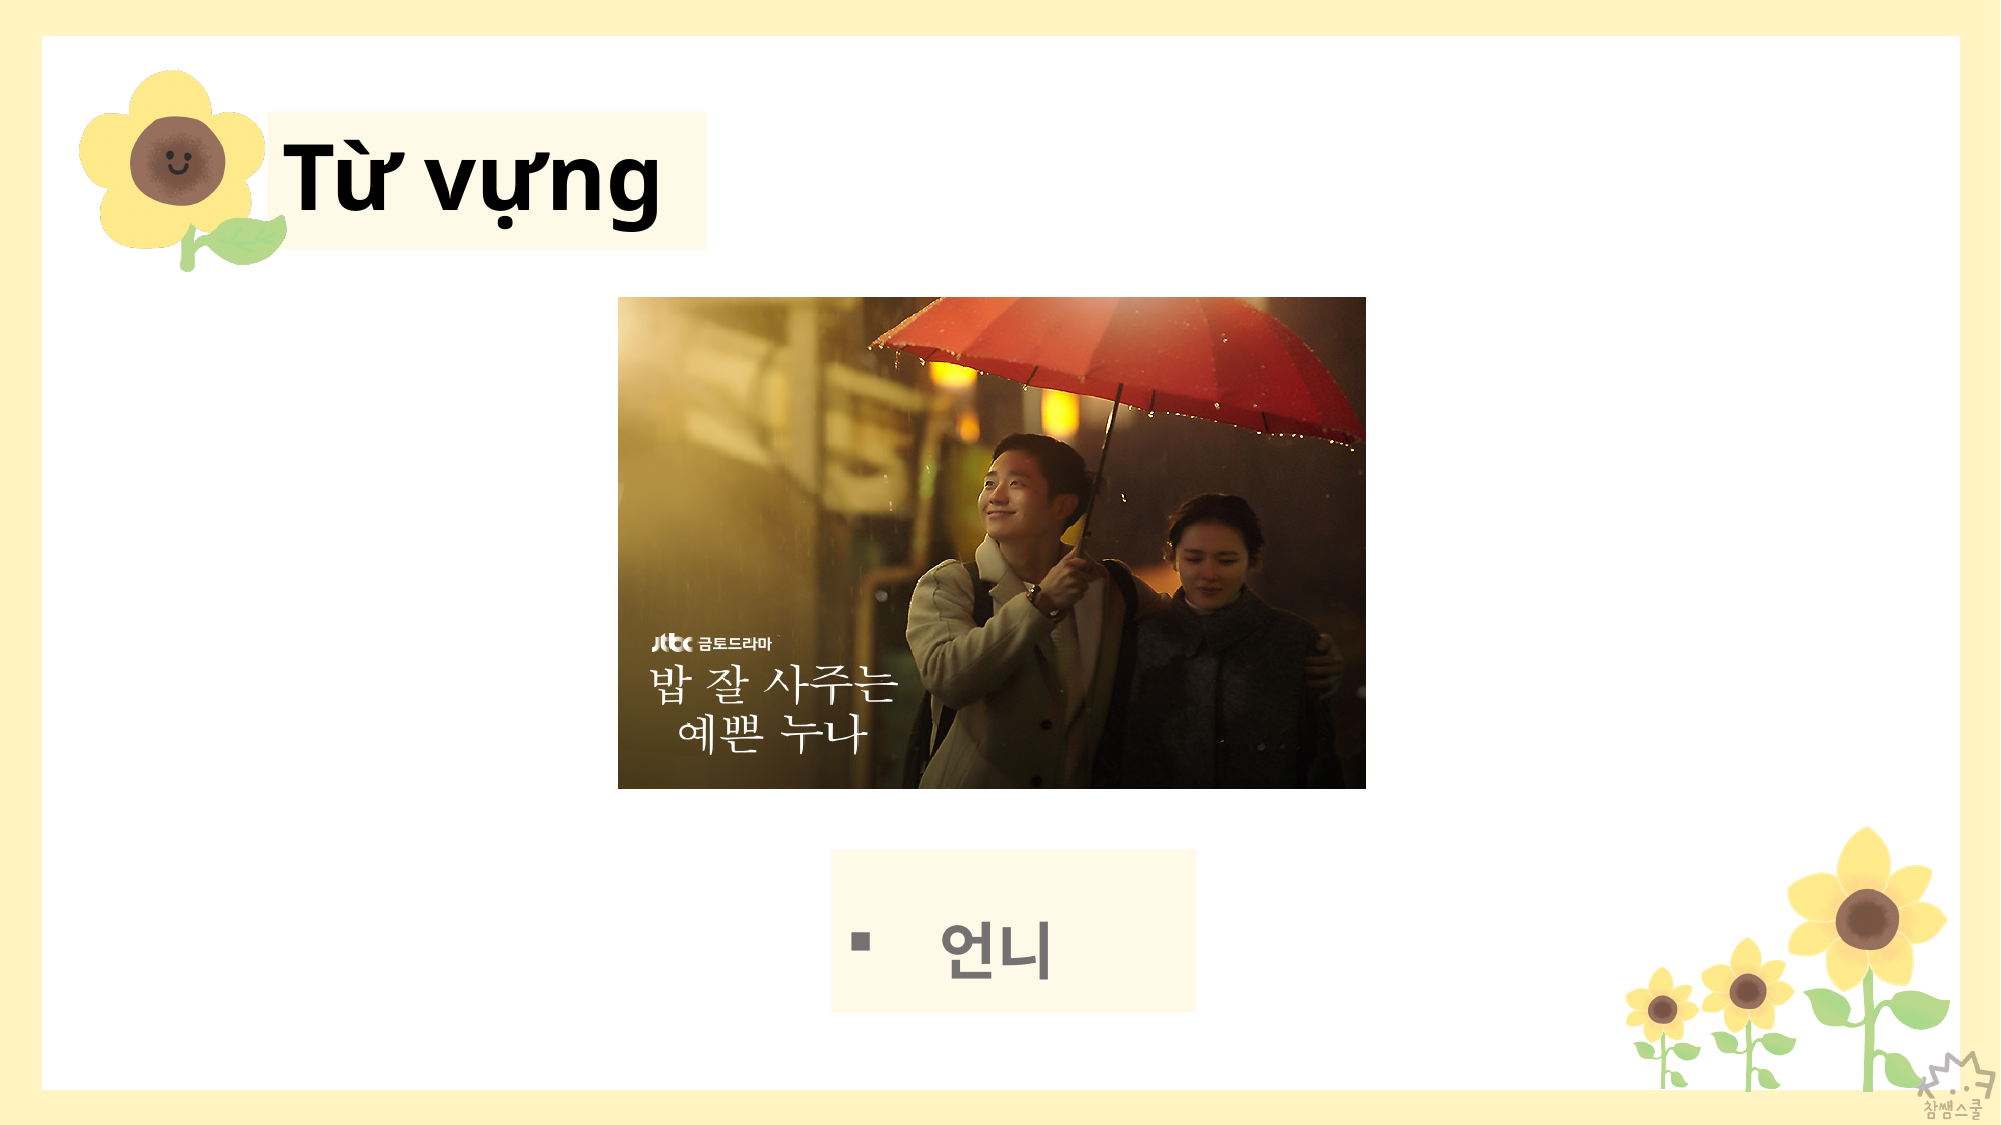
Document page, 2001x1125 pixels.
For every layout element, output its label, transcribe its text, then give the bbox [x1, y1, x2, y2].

text_box 언니 [831, 849, 1196, 1013]
title Từ vựng [302, 111, 707, 250]
picture [0, 0, 2001, 1125]
